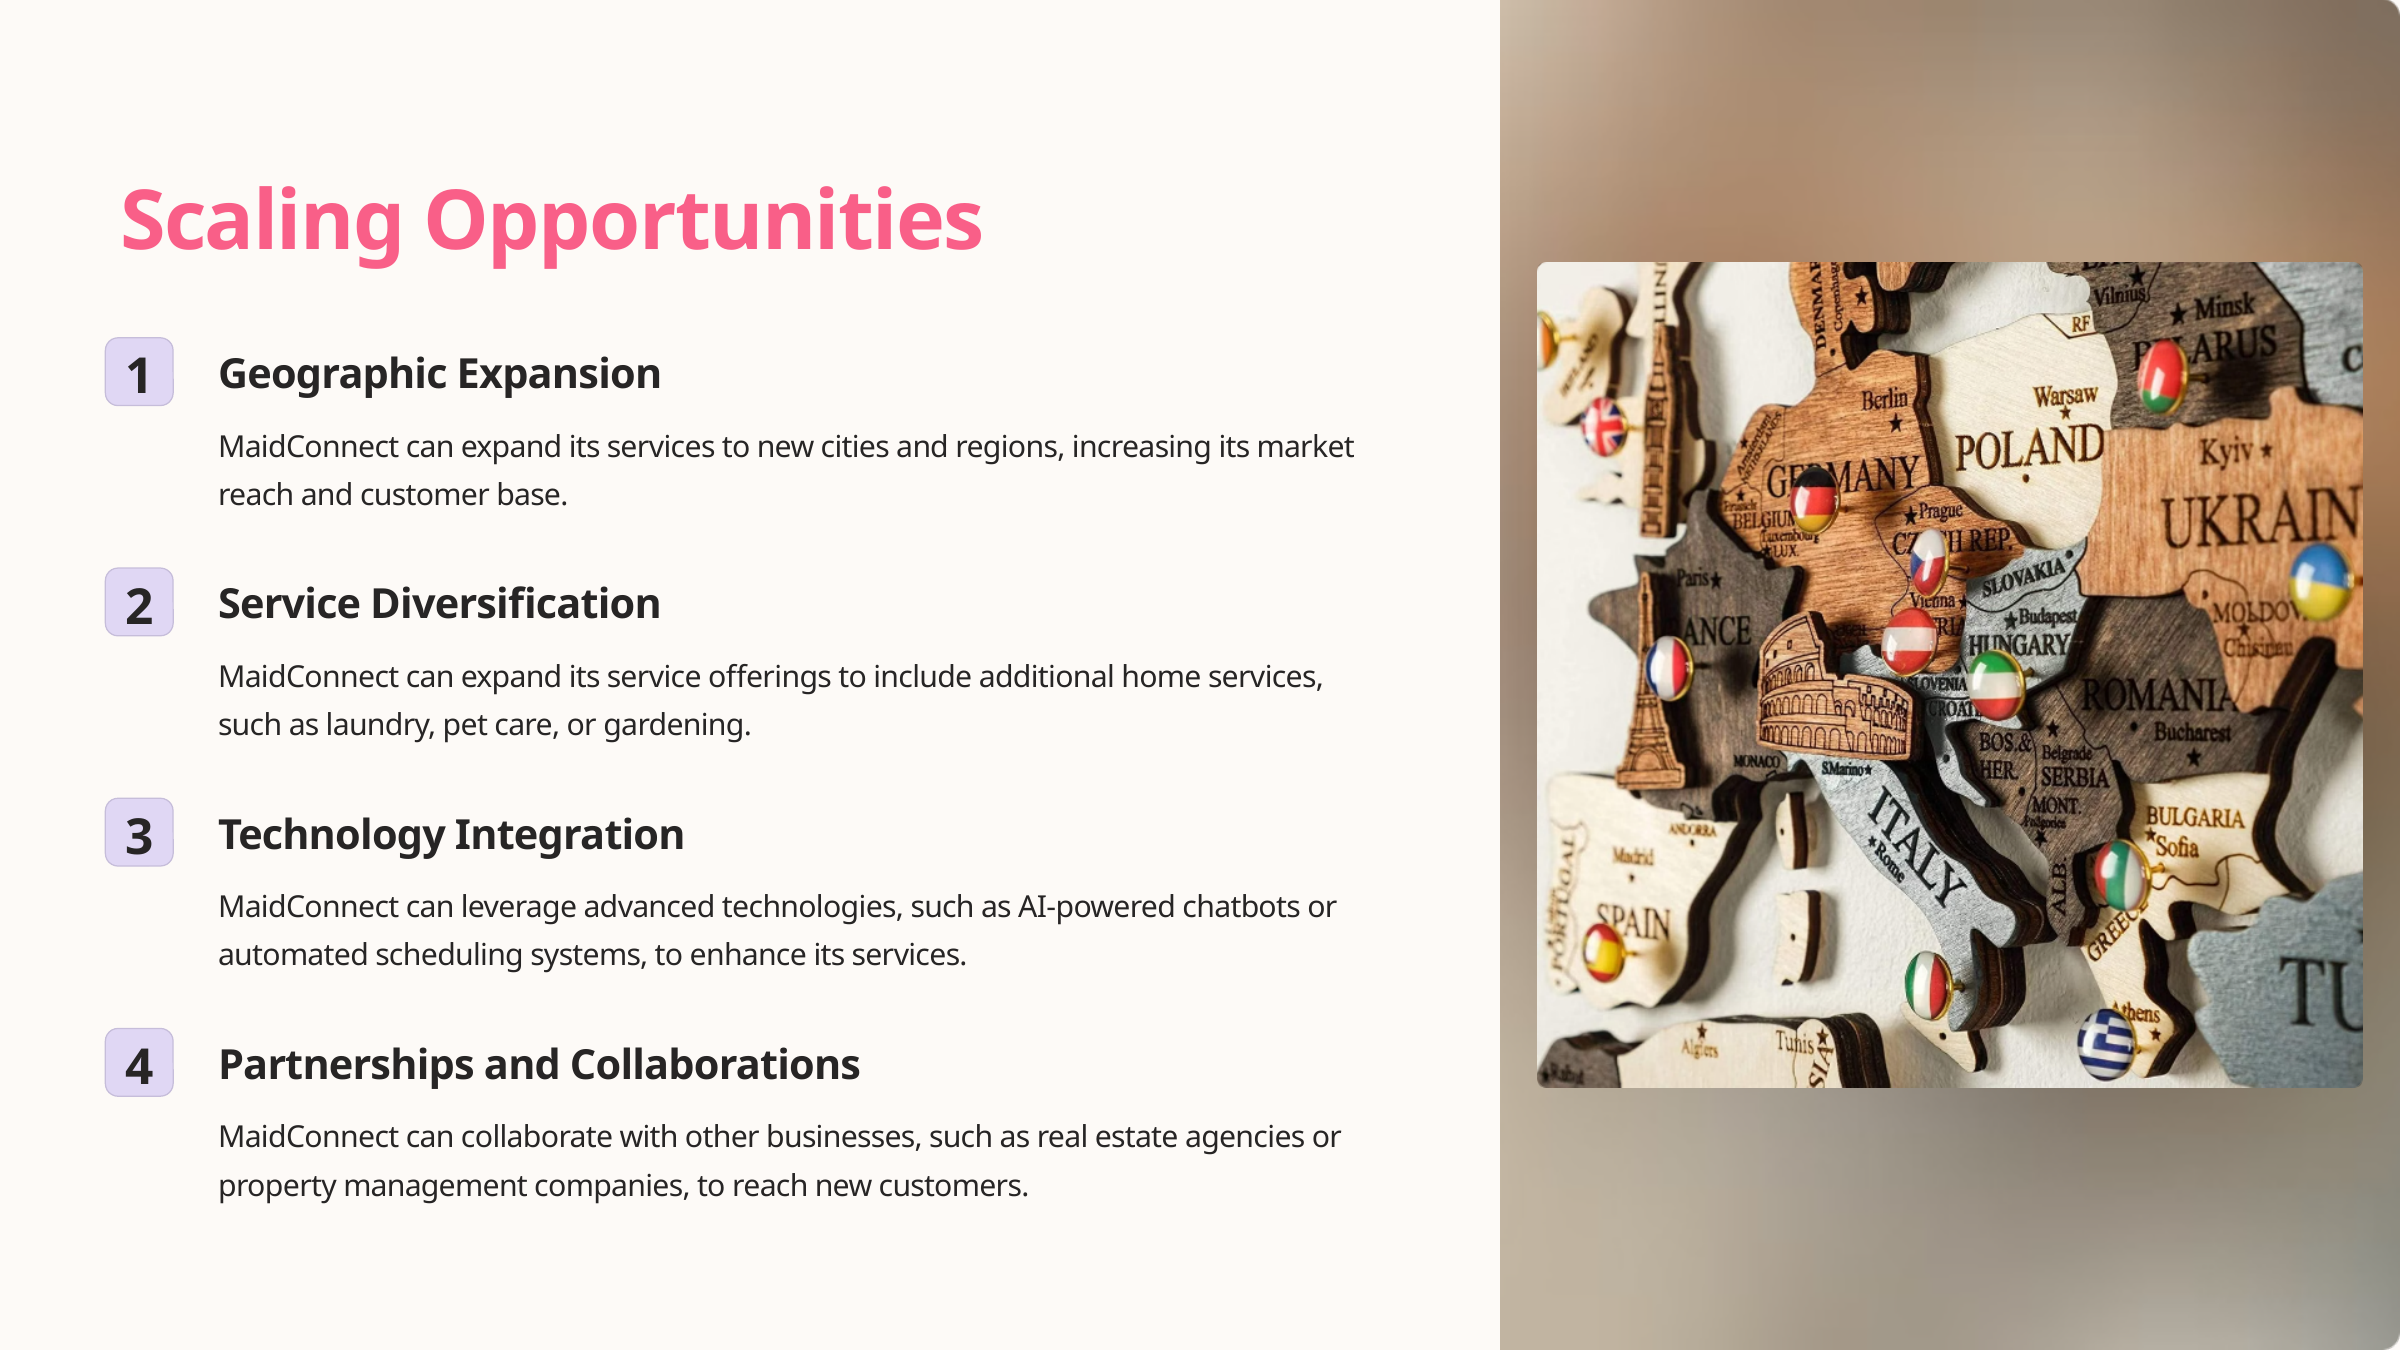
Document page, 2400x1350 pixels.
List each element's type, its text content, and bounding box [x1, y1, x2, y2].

text_box MaidConnect can expand its service offerings to include additional home services, such as laundry, pet care, or gardening. [203, 637, 1395, 735]
text_box Technology Integration [203, 798, 627, 851]
text_box MaidConnect can leverage advanced technologies, such as AI-powered chatbots or automated scheduling systems, to enhance its services. [203, 868, 1395, 965]
text_box 2 [125, 577, 153, 627]
text_box Partnerships and Collaborations [203, 1028, 795, 1081]
text_box [0, 0, 1499, 1350]
text_box 1 [129, 346, 150, 397]
text_box MaidConnect can expand its services to new cities and regions, increasing its market reach and customer base. [203, 407, 1395, 504]
text_box [105, 798, 174, 867]
text_box Geographic Expansion [203, 337, 618, 390]
text_box [105, 1028, 174, 1097]
text_box [105, 337, 174, 406]
text_box Service Diversification [203, 568, 618, 620]
text_box 3 [125, 807, 153, 857]
text_box 4 [126, 1037, 153, 1088]
picture [1499, 0, 2400, 1350]
text_box [105, 568, 174, 636]
text_box Scaling Opportunities [105, 155, 934, 259]
text_box MaidConnect can collaborate with other businesses, such as real estate agencies or property management companies, to reach new customers. [203, 1098, 1395, 1195]
